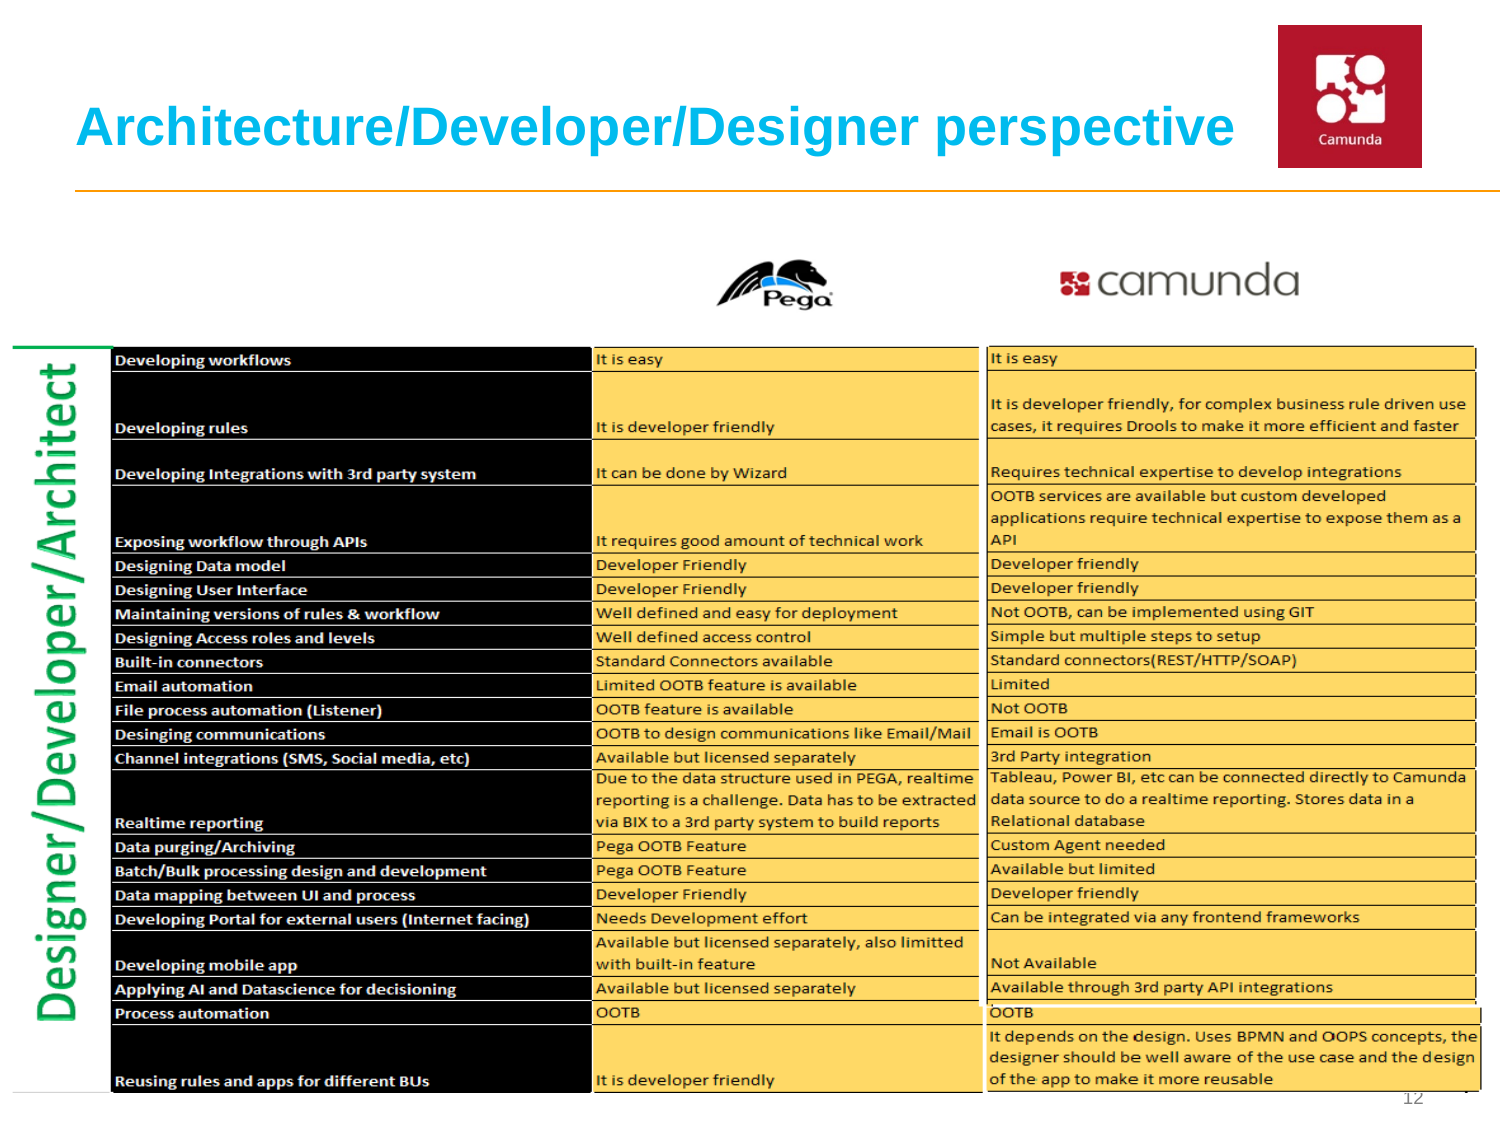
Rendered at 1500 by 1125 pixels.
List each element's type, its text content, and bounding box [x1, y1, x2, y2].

picture [1278, 157, 1422, 168]
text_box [12, 232, 1488, 1093]
title Architecture/Developer/Designer perspective [75, 27, 1422, 157]
